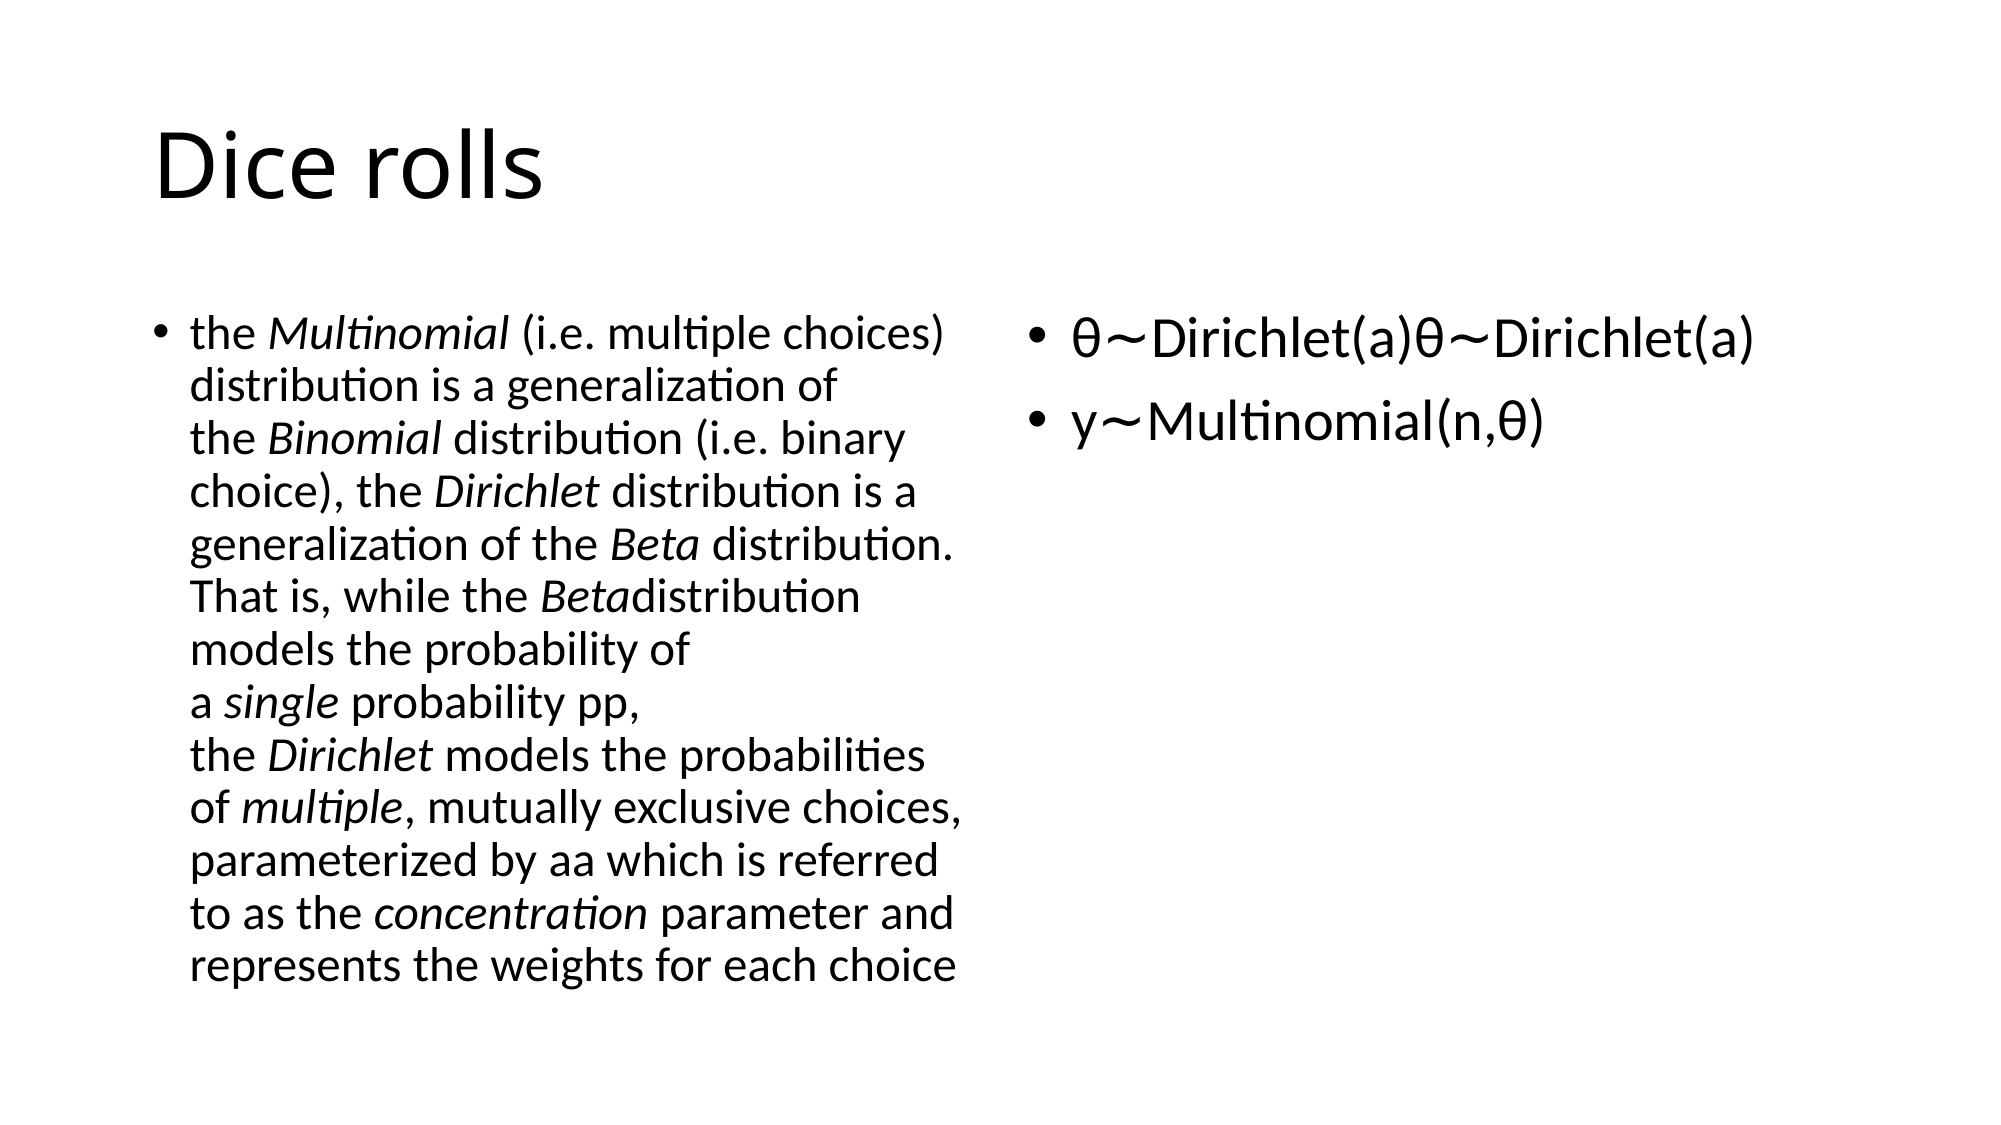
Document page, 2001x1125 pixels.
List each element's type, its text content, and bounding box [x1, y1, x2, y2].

title Dice rolls [137, 59, 1863, 278]
list the Multinomial (i.e. multiple choices) distribution is a generalization of the Binomial distribution (i.e. binary choice), the Dirichlet distribution is a generalization of the Beta distribution. That is, while the Betadistribution models the probability of a single probability pp, the Dirichlet models the probabilities of multiple, mutually exclusive choices, parameterized by aa which is referred to as the concentration parameter and represents the weights for each choice [137, 299, 988, 1014]
list θ∼Dirichlet(a)θ∼Dirichlet(a) y∼Multinomial(n,θ) [1012, 299, 1863, 1014]
